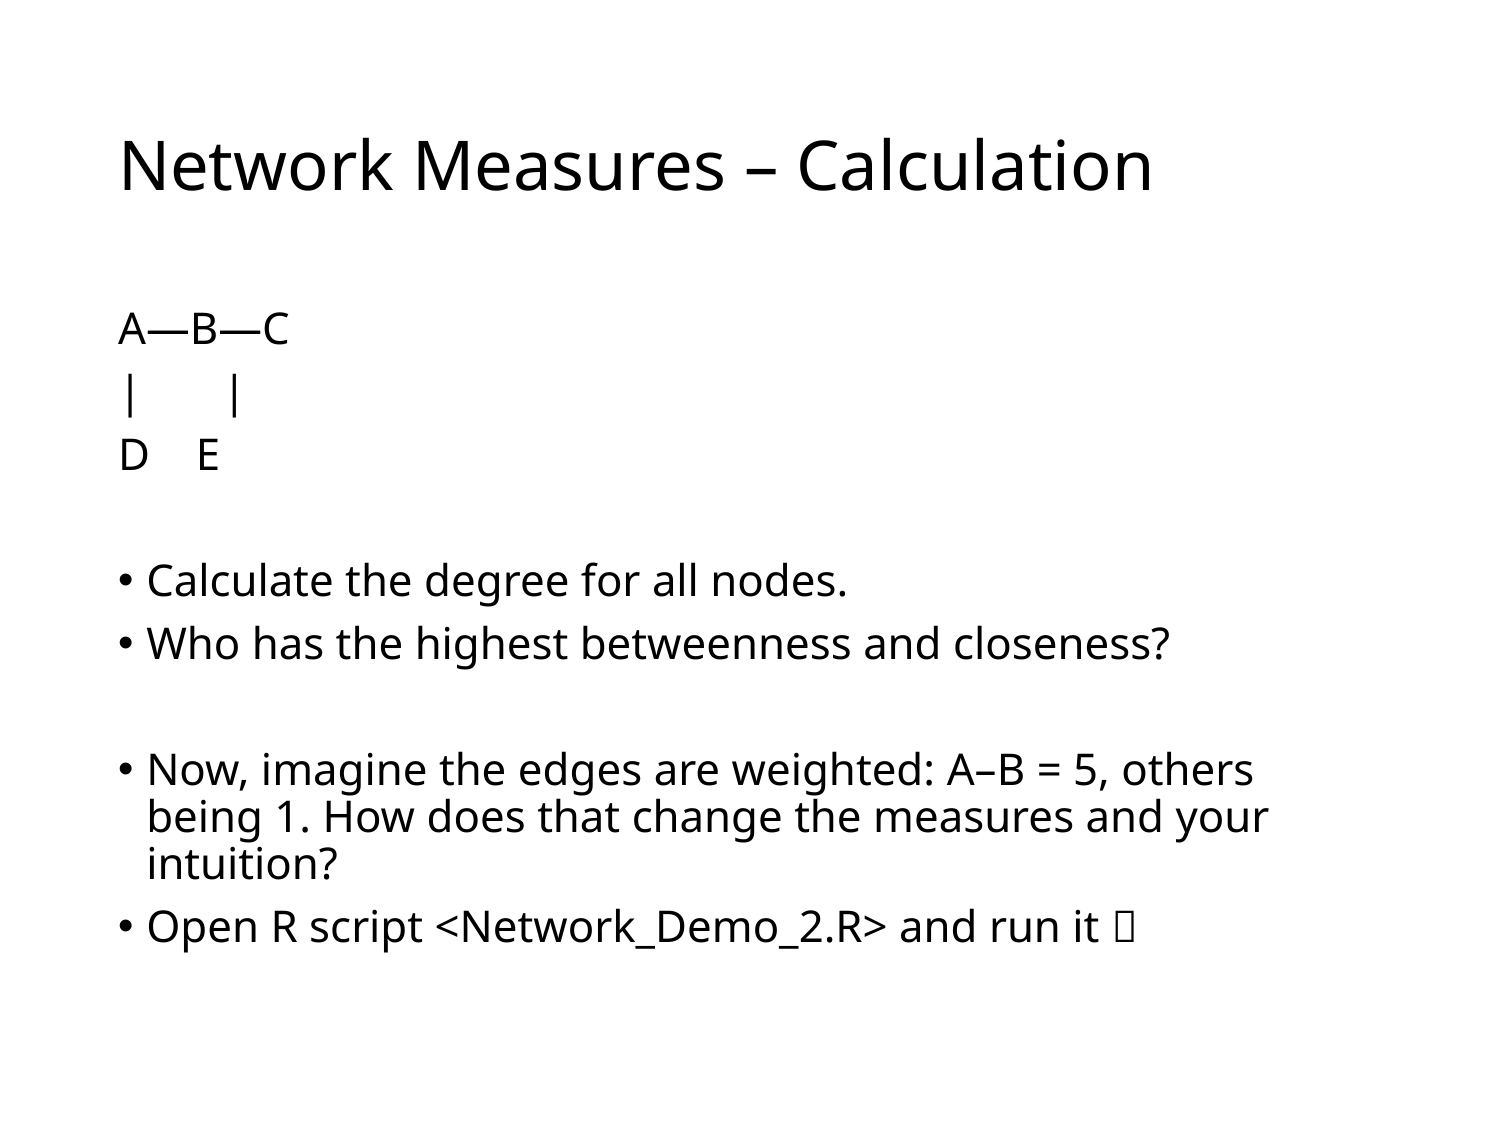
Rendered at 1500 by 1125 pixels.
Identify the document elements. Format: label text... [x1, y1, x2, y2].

title Network Measures – Calculation [103, 59, 1397, 278]
list A—B—C | | D E Calculate the degree for all nodes. Who has the highest betweenness and closeness? Now, imagine the edges are weighted: A–B = 5, others being 1. How does that change the measures and your intuition? Open R script <Network_Demo_2.R> and run it  [103, 299, 1397, 1014]
